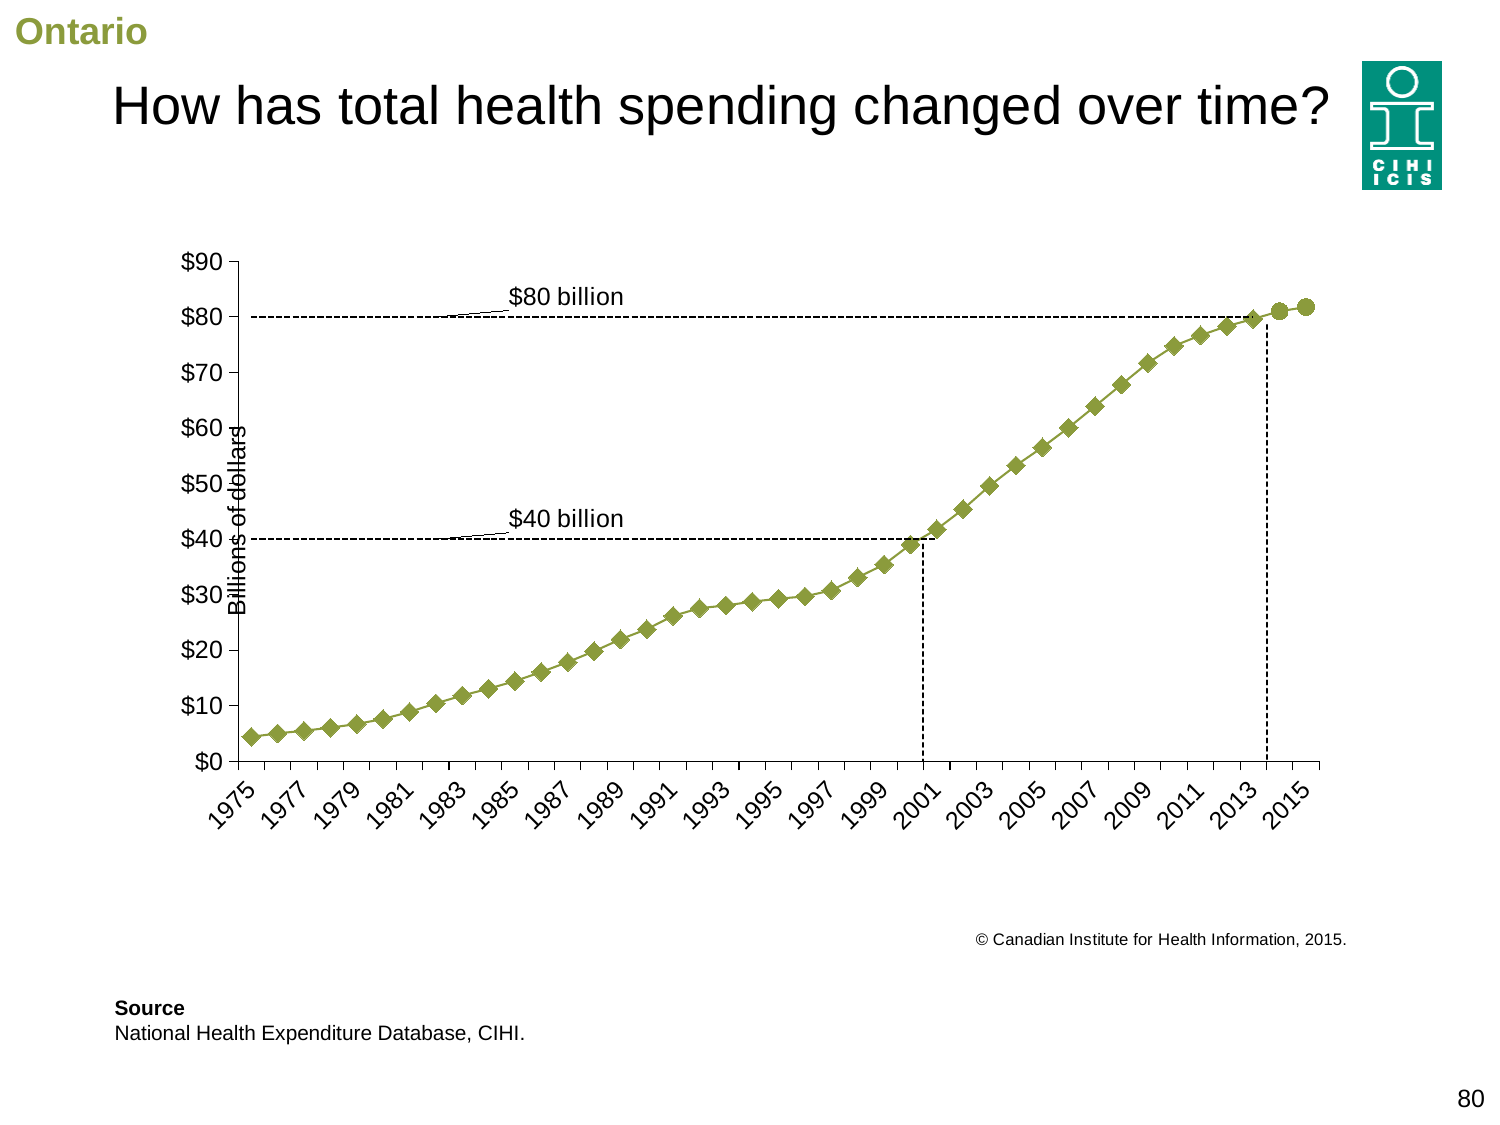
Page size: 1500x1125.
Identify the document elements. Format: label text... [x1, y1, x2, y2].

chart [112, 237, 1363, 951]
title How has total health spending changed over time? [97, 63, 1350, 213]
text_box Source National Health Expenditure Database, CIHI. [99, 987, 713, 1053]
slide_number 80 [1337, 1074, 1500, 1125]
text_box Ontario [0, 0, 514, 62]
picture [1362, 61, 1442, 190]
